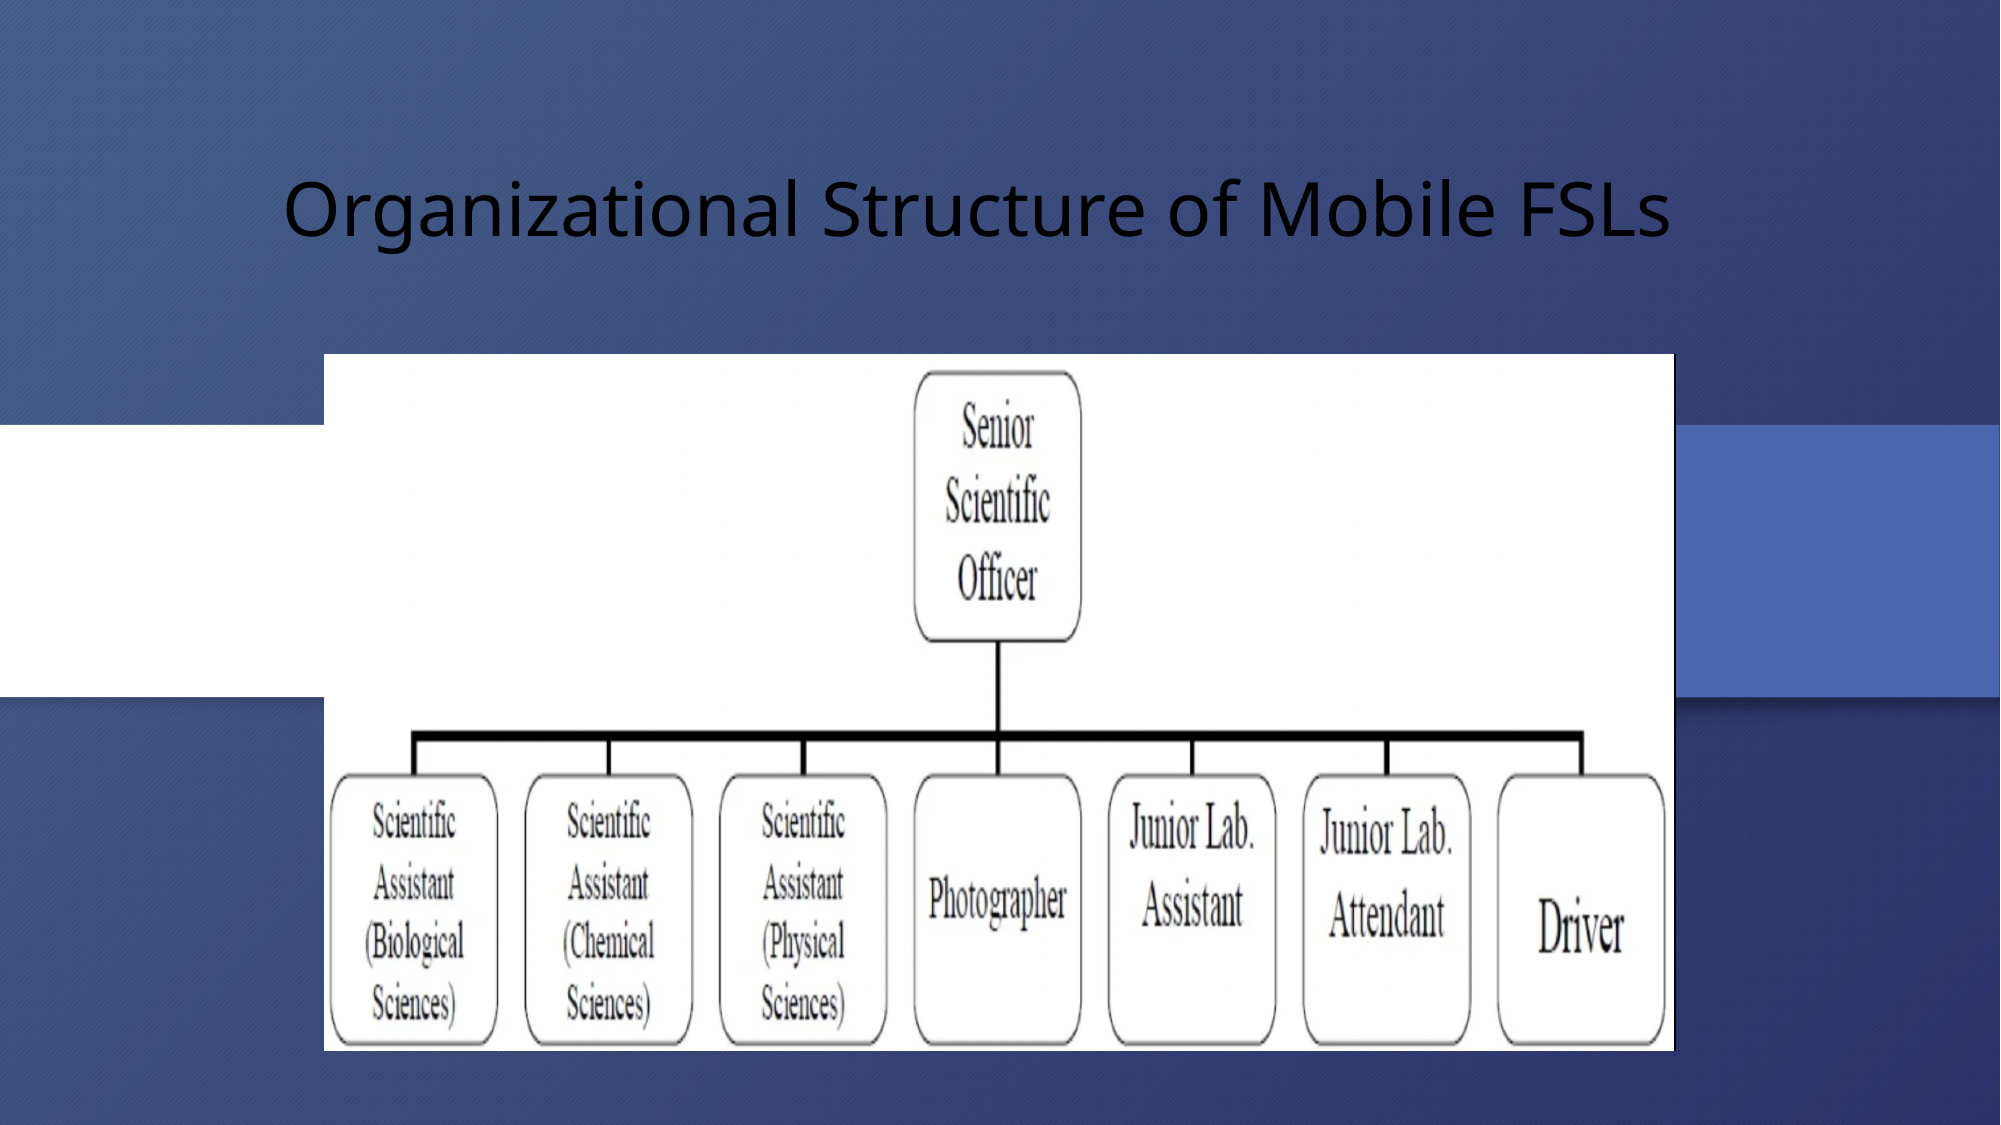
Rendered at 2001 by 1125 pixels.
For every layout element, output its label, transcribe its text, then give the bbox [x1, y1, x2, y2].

picture [0, 354, 2000, 1051]
title Organizational Structure of Mobile FSLs [111, 123, 1689, 301]
